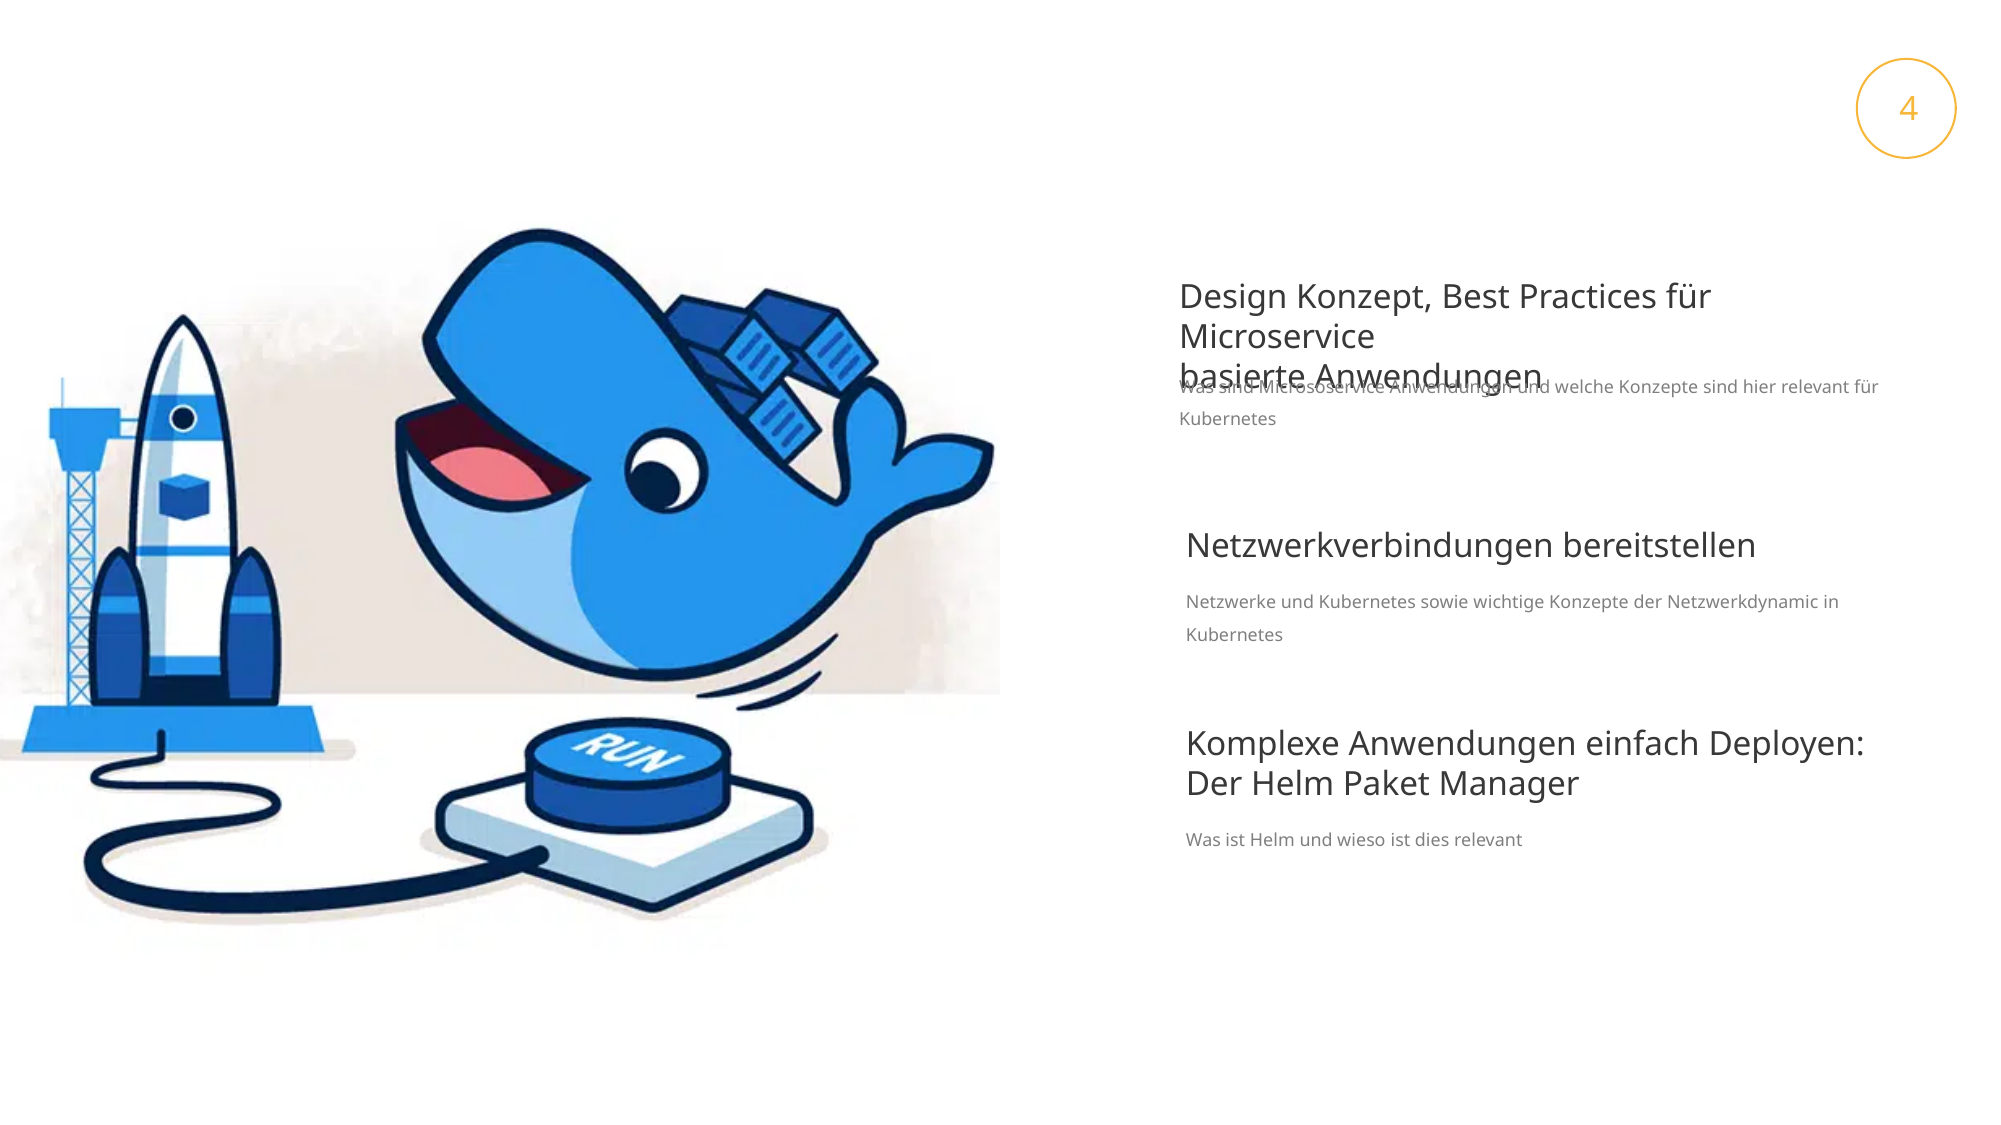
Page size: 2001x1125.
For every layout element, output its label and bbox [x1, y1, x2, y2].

text_box [1170, 714, 1943, 859]
picture [0, 0, 1001, 1125]
text_box [1163, 267, 1937, 438]
text_box [1856, 58, 1956, 159]
text_box [1170, 516, 1943, 654]
